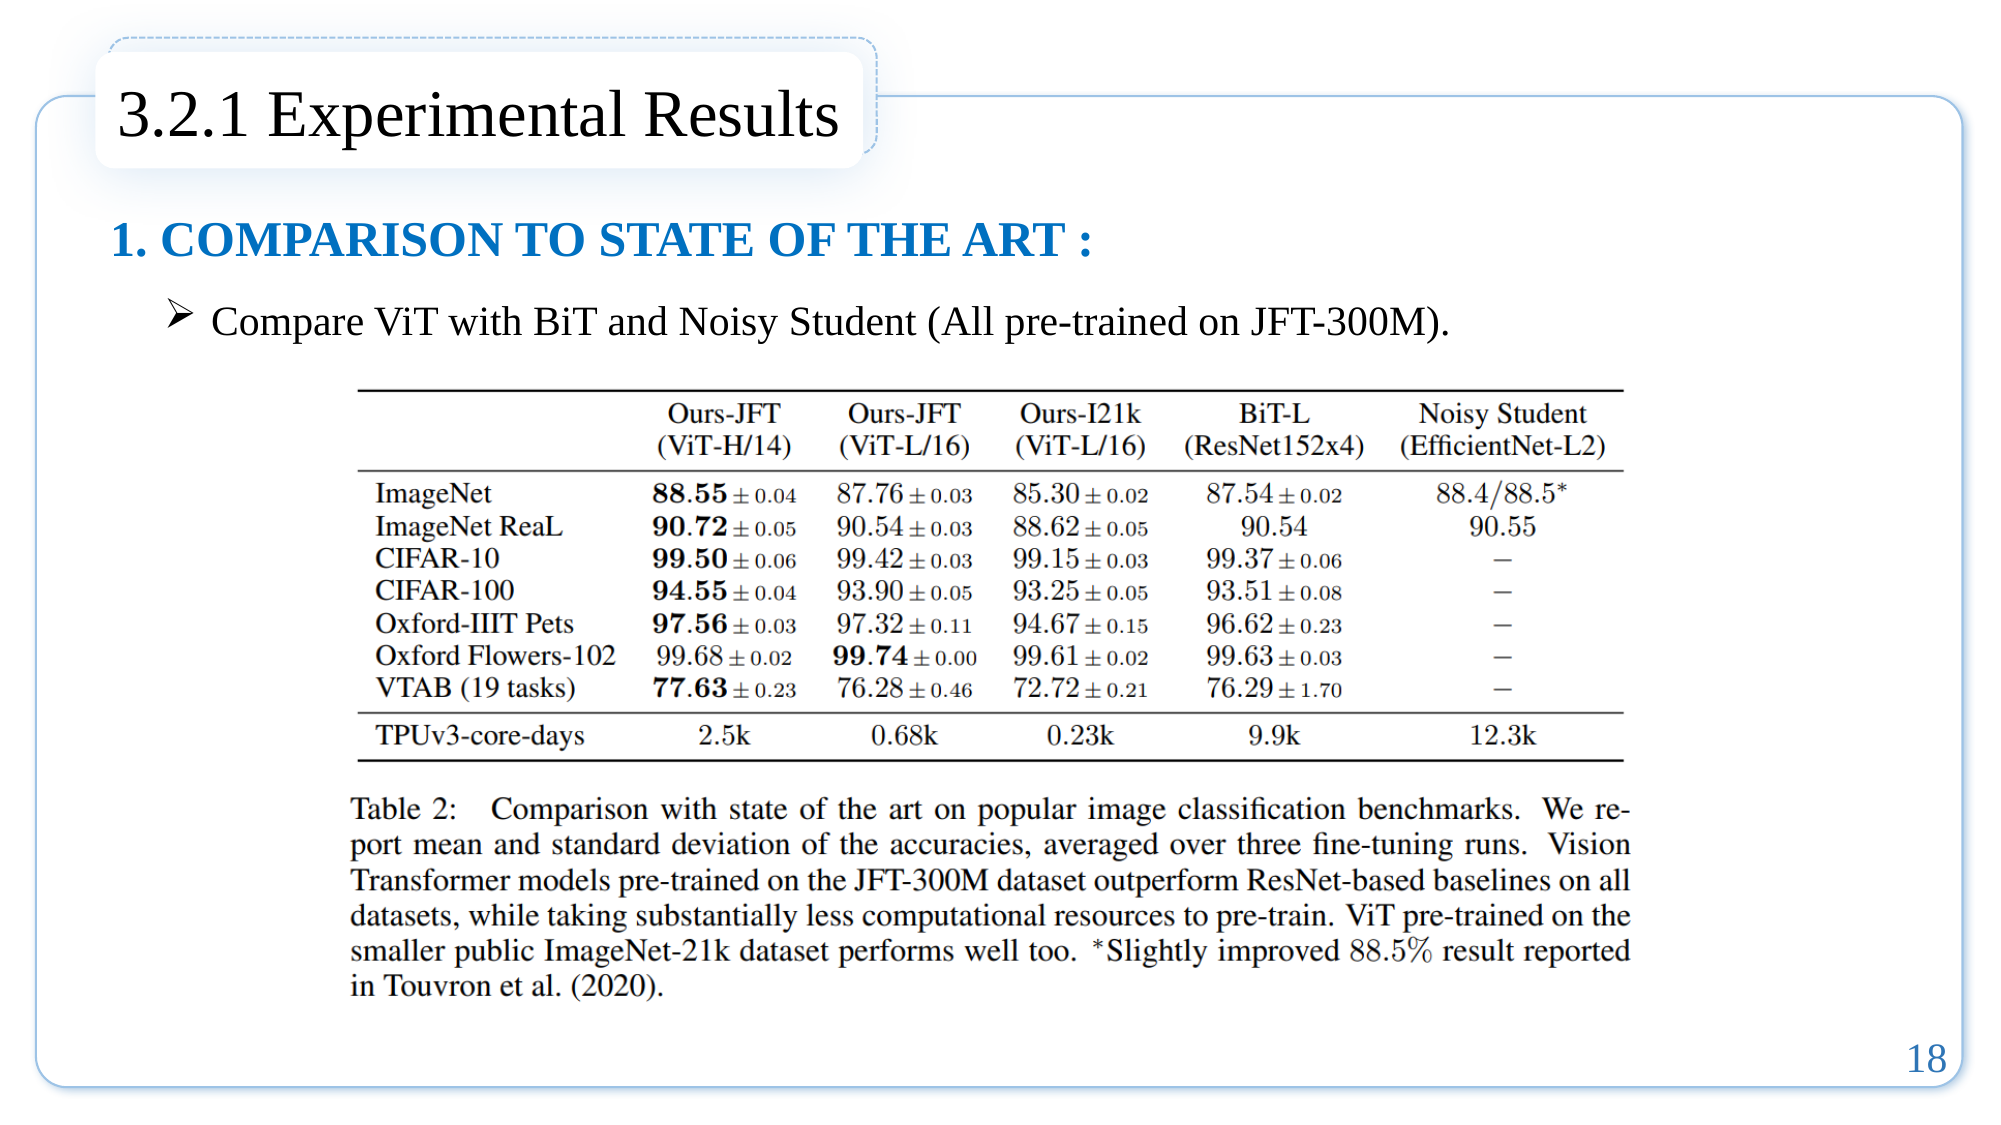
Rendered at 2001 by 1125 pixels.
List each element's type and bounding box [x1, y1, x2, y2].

picture [334, 366, 1665, 1031]
text_box [35, 37, 1963, 1088]
